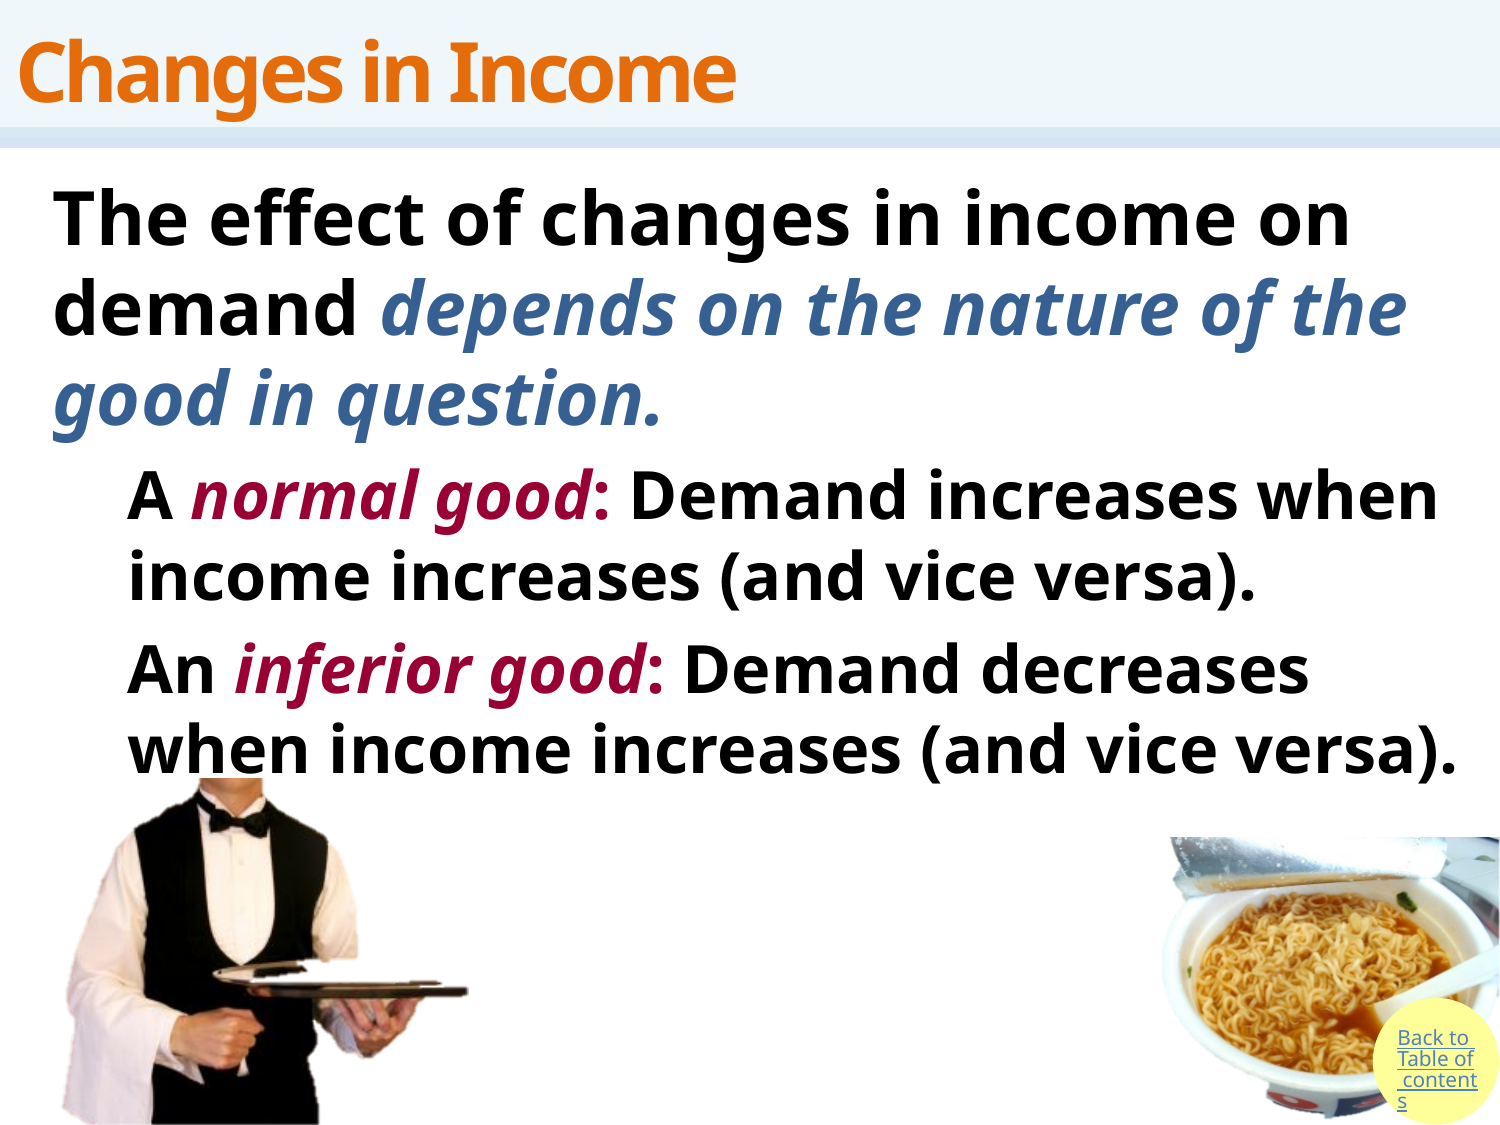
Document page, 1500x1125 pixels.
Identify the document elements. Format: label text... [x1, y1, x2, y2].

picture [1116, 837, 1500, 1125]
title Changes in Income [0, 0, 1500, 138]
picture [0, 778, 469, 1125]
list The effect of changes in income on demand depends on the nature of the good in question. A normal good: Demand increases when income increases (and vice versa). An inferior good: Demand decreases when income increases (and vice versa). [37, 162, 1488, 925]
